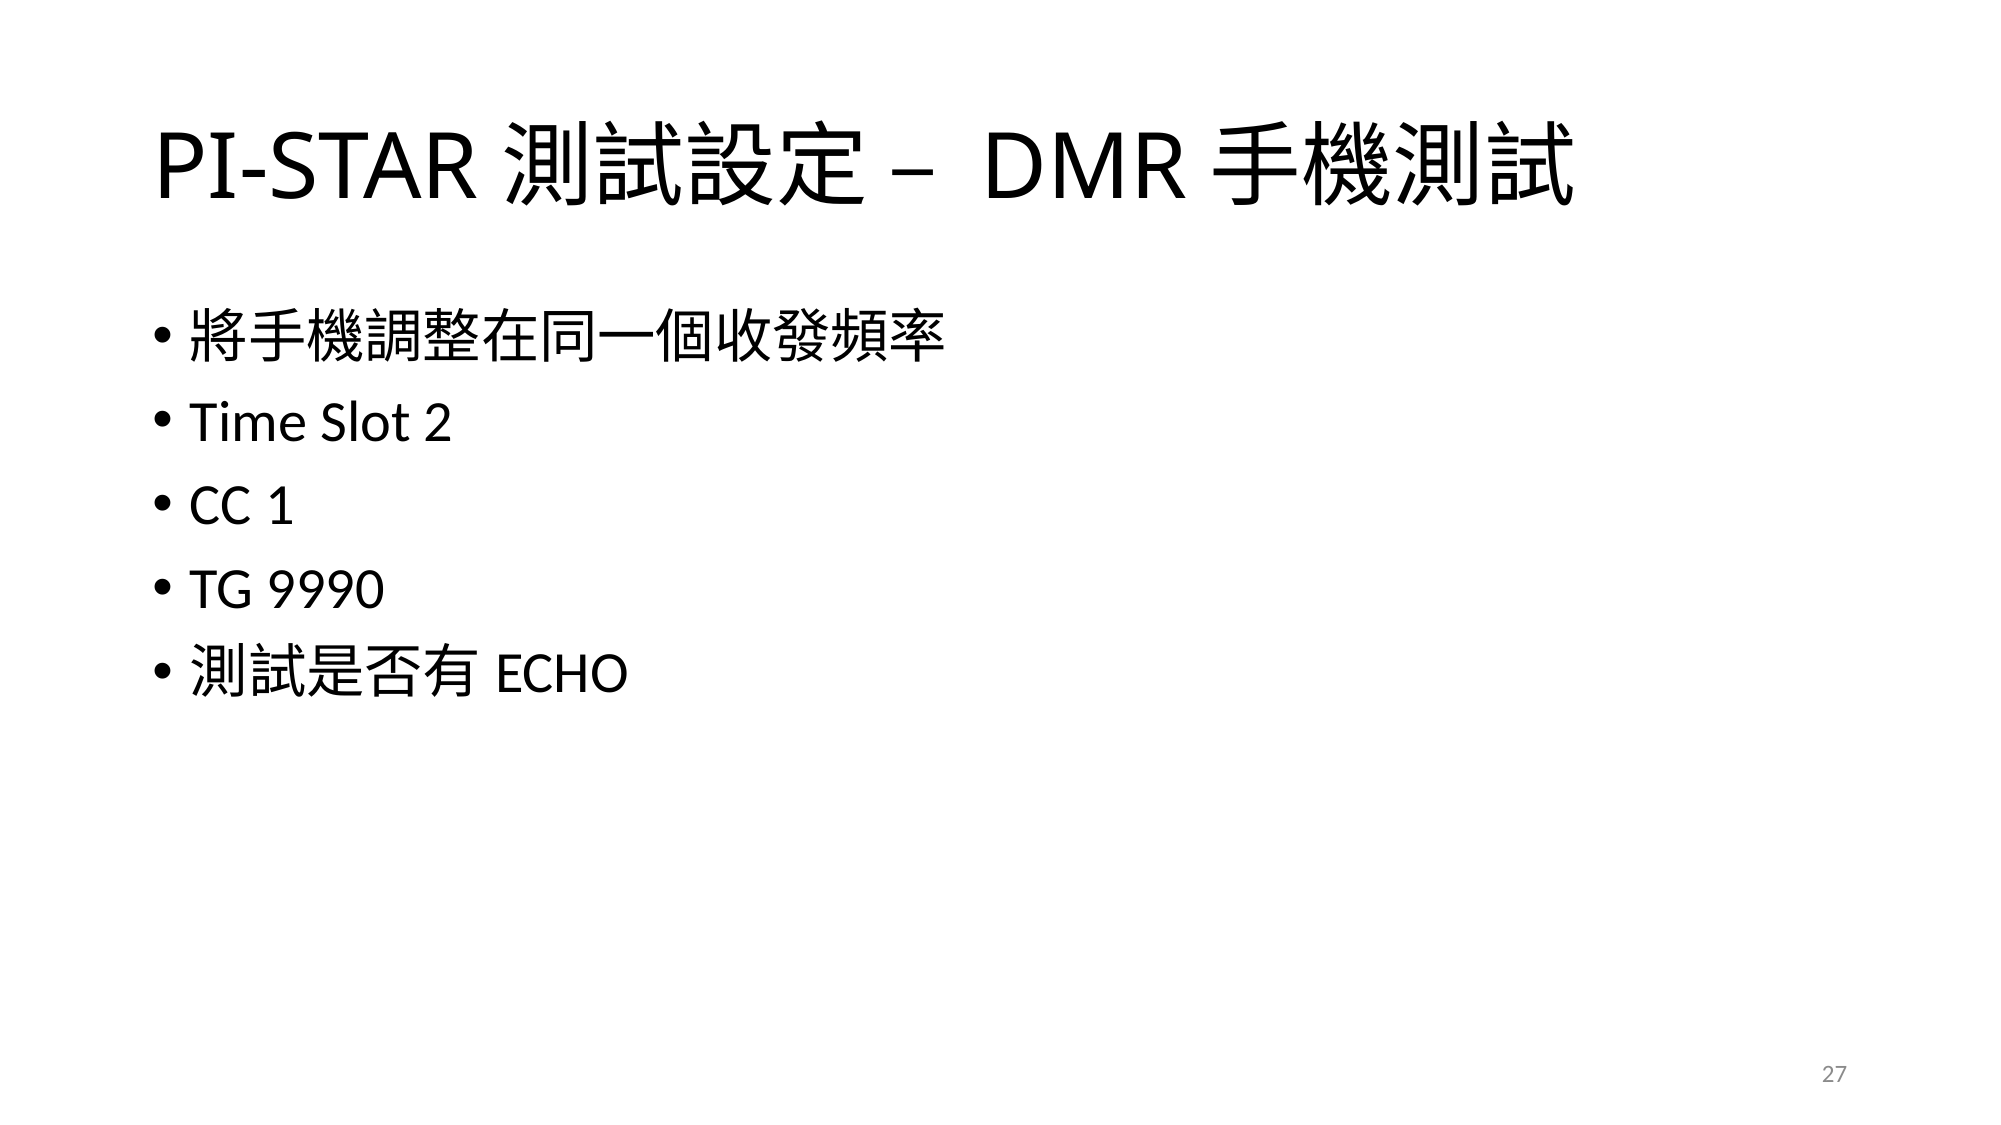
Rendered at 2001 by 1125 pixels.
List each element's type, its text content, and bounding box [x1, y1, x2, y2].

title PI-STAR測試設定 – DMR手機測試 [137, 59, 1863, 278]
list 將手機調整在同一個收發頻率 Time Slot 2 CC 1 TG 9990 測試是否有ECHO [137, 299, 1863, 1014]
slide_number 27 [1412, 1042, 1863, 1103]
